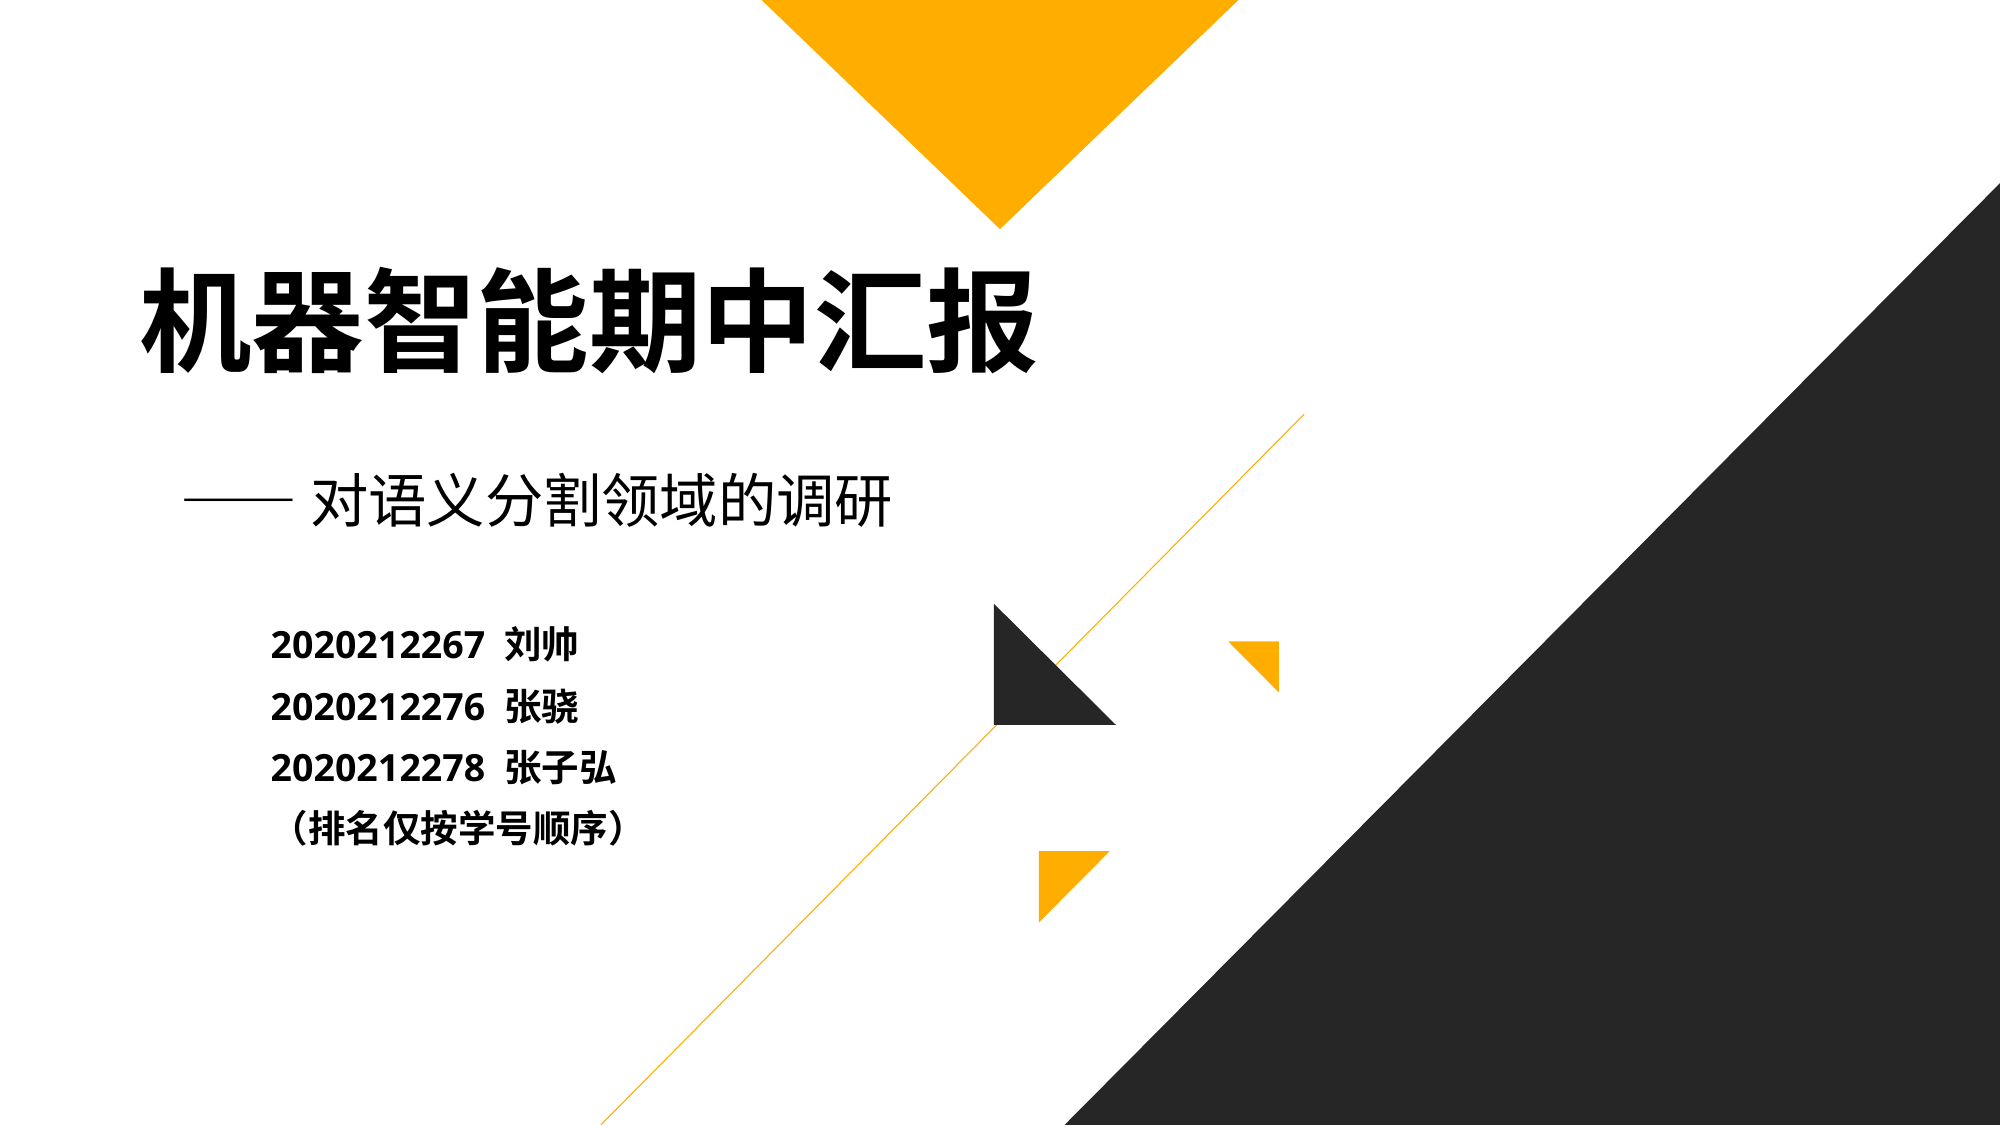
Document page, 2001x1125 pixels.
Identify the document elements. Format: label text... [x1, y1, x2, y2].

list 2020212267 刘帅 2020212276 张骁 2020212278 张子弘 （排名仅按学号顺序） [255, 708, 1120, 770]
subtitle ——对语义分割领域的调研 [165, 457, 1030, 550]
title 机器智能期中汇报 [124, 260, 1418, 395]
